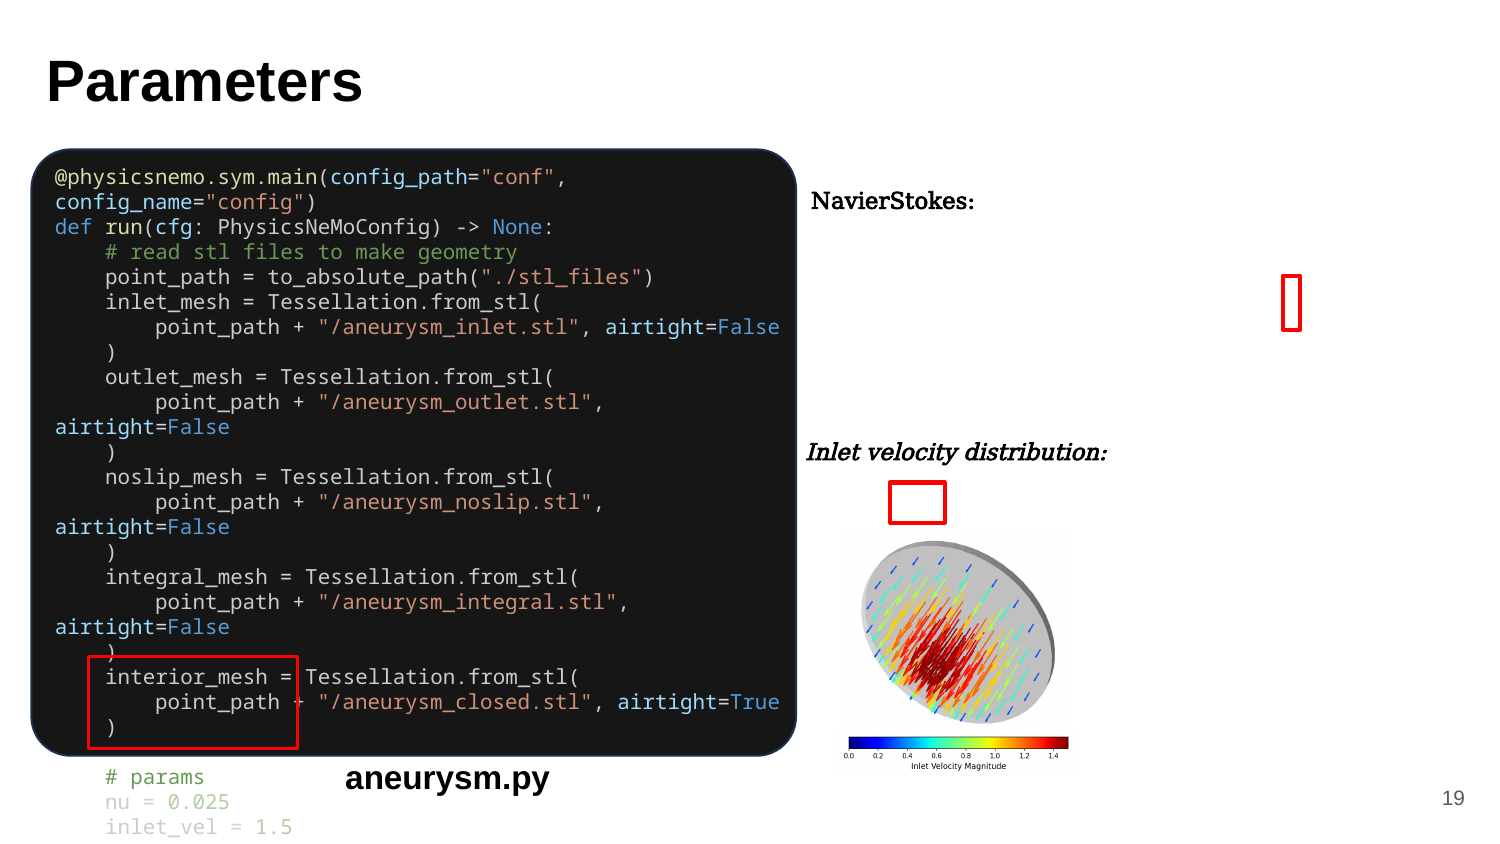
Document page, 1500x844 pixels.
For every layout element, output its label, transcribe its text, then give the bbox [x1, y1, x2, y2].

text_box [31, 164, 40, 742]
text_box [88, 656, 298, 748]
text_box [1281, 274, 1302, 332]
title Parameters [31, 44, 1284, 129]
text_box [838, 527, 1074, 777]
text_box @physicsnemo.sym.main(config_path="conf", config_name="config") def run(cfg: PhysicsNeMoConfig) -> None: # read stl files to make geometry point_path = to_absolute_path("./stl_files") inlet_mesh = Tessellation.from_stl( point_path + "/aneurysm_inlet.stl", airtight=False ) outlet_mesh = Tessellation.from_stl( point_path + "/aneurysm_outlet.stl", airtight=False ) noslip_mesh = Tessellation.from_stl( point_path + "/aneurysm_noslip.stl", airtight=False ) integral_mesh = Tessellation.from_stl( point_path + "/aneurysm_integral.stl", airtight=False ) interior_mesh = Tessellation.from_stl( point_path + "/aneurysm_closed.stl", airtight=True ) # params nu = 0.025 inlet_vel = 1.5 [40, 149, 806, 844]
text_box aneurysm.py [72, 748, 823, 804]
text_box [888, 480, 947, 525]
slide_number 19 [1389, 764, 1480, 830]
